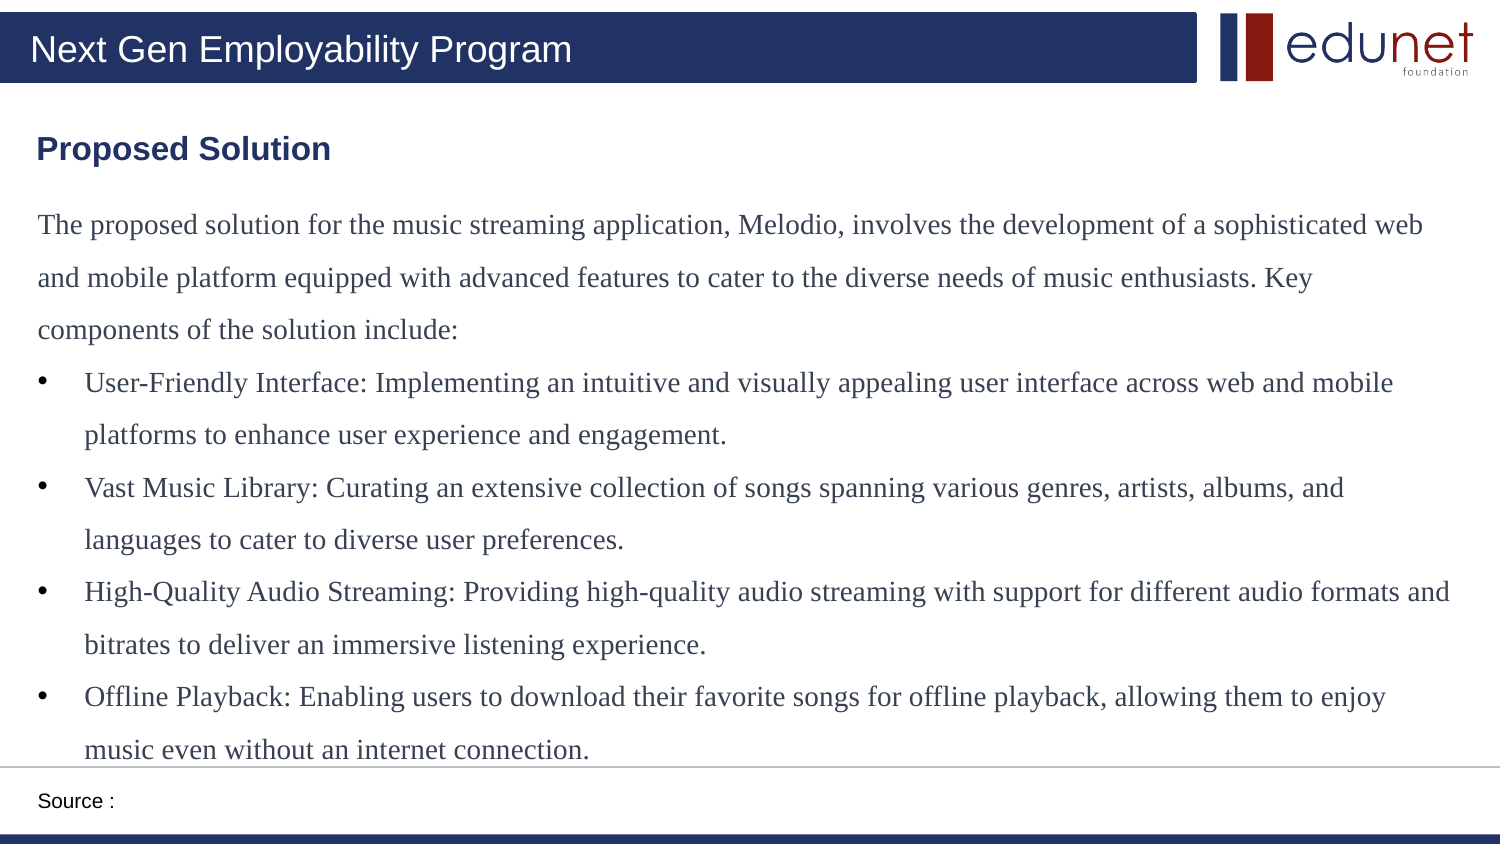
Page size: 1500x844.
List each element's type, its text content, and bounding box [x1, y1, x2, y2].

text_box Source : [22, 776, 139, 826]
picture [1279, 14, 1482, 83]
title Proposed Solution [21, 111, 504, 165]
text_box The proposed solution for the music streaming application, Melodio, involves the development of a sophisticated web and mobile platform equipped with advanced features to cater to the diverse needs of music enthusiasts. Key components of the solution include: User-Friendly Interface: Implementing an intuitive and visually appealing user interface across web and mobile platforms to enhance user experience and engagement. Vast Music Library: Curating an extensive collection of songs spanning various genres, artists, albums, and languages to cater to diverse user preferences. High-Quality Audio Streaming: Providing high-quality audio streaming with support for different audio formats and bitrates to deliver an immersive listening experience. Offline Playback: Enabling users to download their favorite songs for offline playback, allowing them to enjoy music even without an internet connection. [22, 180, 1478, 766]
